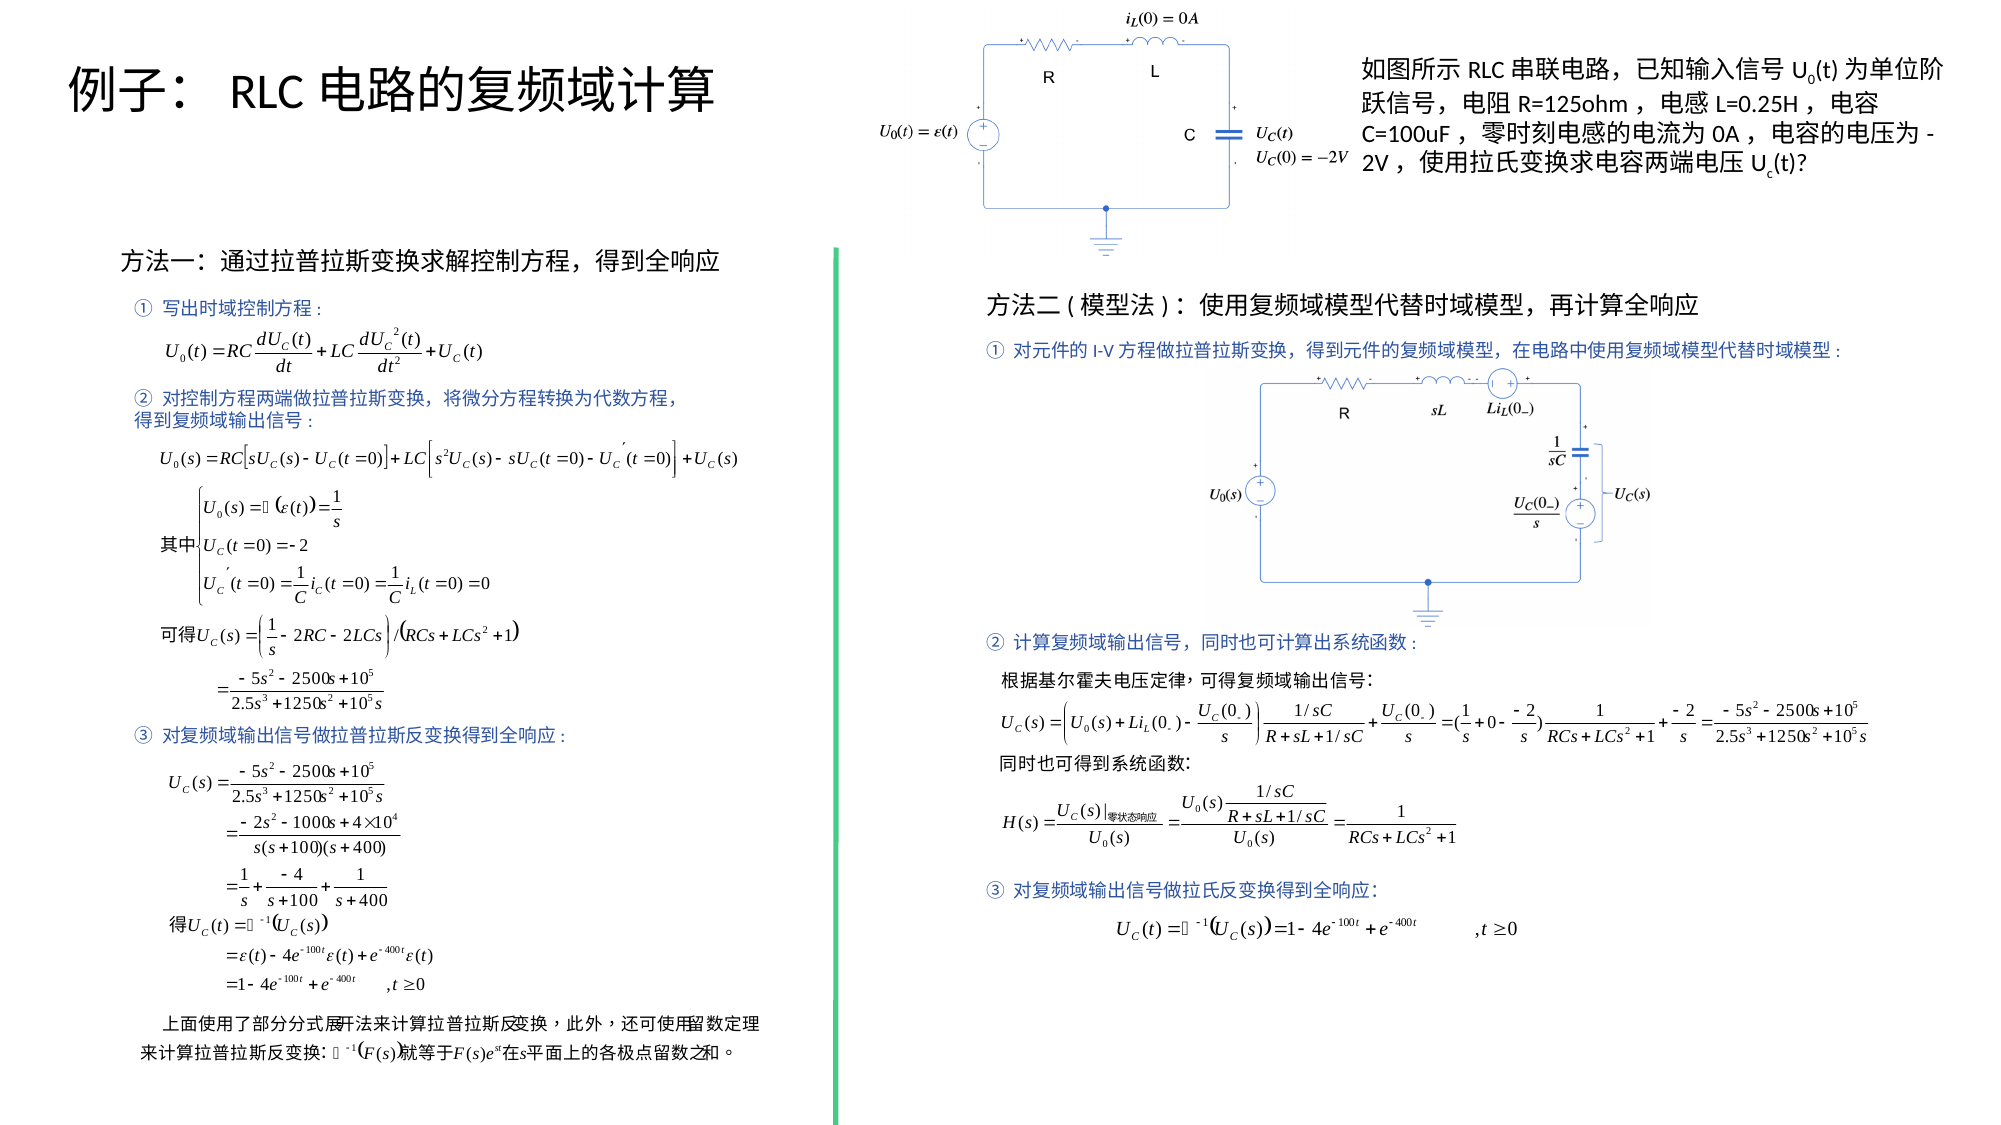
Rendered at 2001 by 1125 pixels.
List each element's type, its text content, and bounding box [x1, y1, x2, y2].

text_box 方法二(模型法)：使用复频域模型代替时域模型，再计算全响应 [971, 281, 1837, 327]
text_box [166, 756, 438, 999]
picture [1204, 368, 1652, 628]
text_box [1113, 913, 1521, 946]
picture [867, 6, 1355, 260]
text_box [157, 436, 741, 715]
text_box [162, 322, 487, 378]
text_box ① 对元件的I-V方程做拉普拉斯变换，得到元件的复频域模型，在电路中使用复频域模型代替时域模型: ② 计算复频域输出信号，同时也可计算出系统函数: ③ 对复频域输出信号做拉氏反变换得到全响应： [971, 330, 1852, 828]
text_box ① 写出时域控制方程: ② 对控制方程两端做拉普拉斯变换，将微分方程转换为代数方程，得到复频域输出信号: ③ 对复频域输出信号做拉普拉斯反变换得到全响应: [119, 288, 689, 1026]
text_box 例子：RLC电路的复频域计算 [52, 51, 867, 127]
text_box 方法一：通过拉普拉斯变换求解控制方程，得到全响应 [106, 237, 760, 283]
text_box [137, 1010, 761, 1068]
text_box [998, 667, 1872, 853]
text_box 如图所示RLC串联电路，已知输入信号U0(t)为单位阶跃信号，电阻R=125ohm，电感L=0.25H，电容C=100uF，零时刻电感的电流为0A，电容的电压为-2V，使用拉氏变换求电容两端电压Uc(t)? [1355, 45, 1973, 178]
